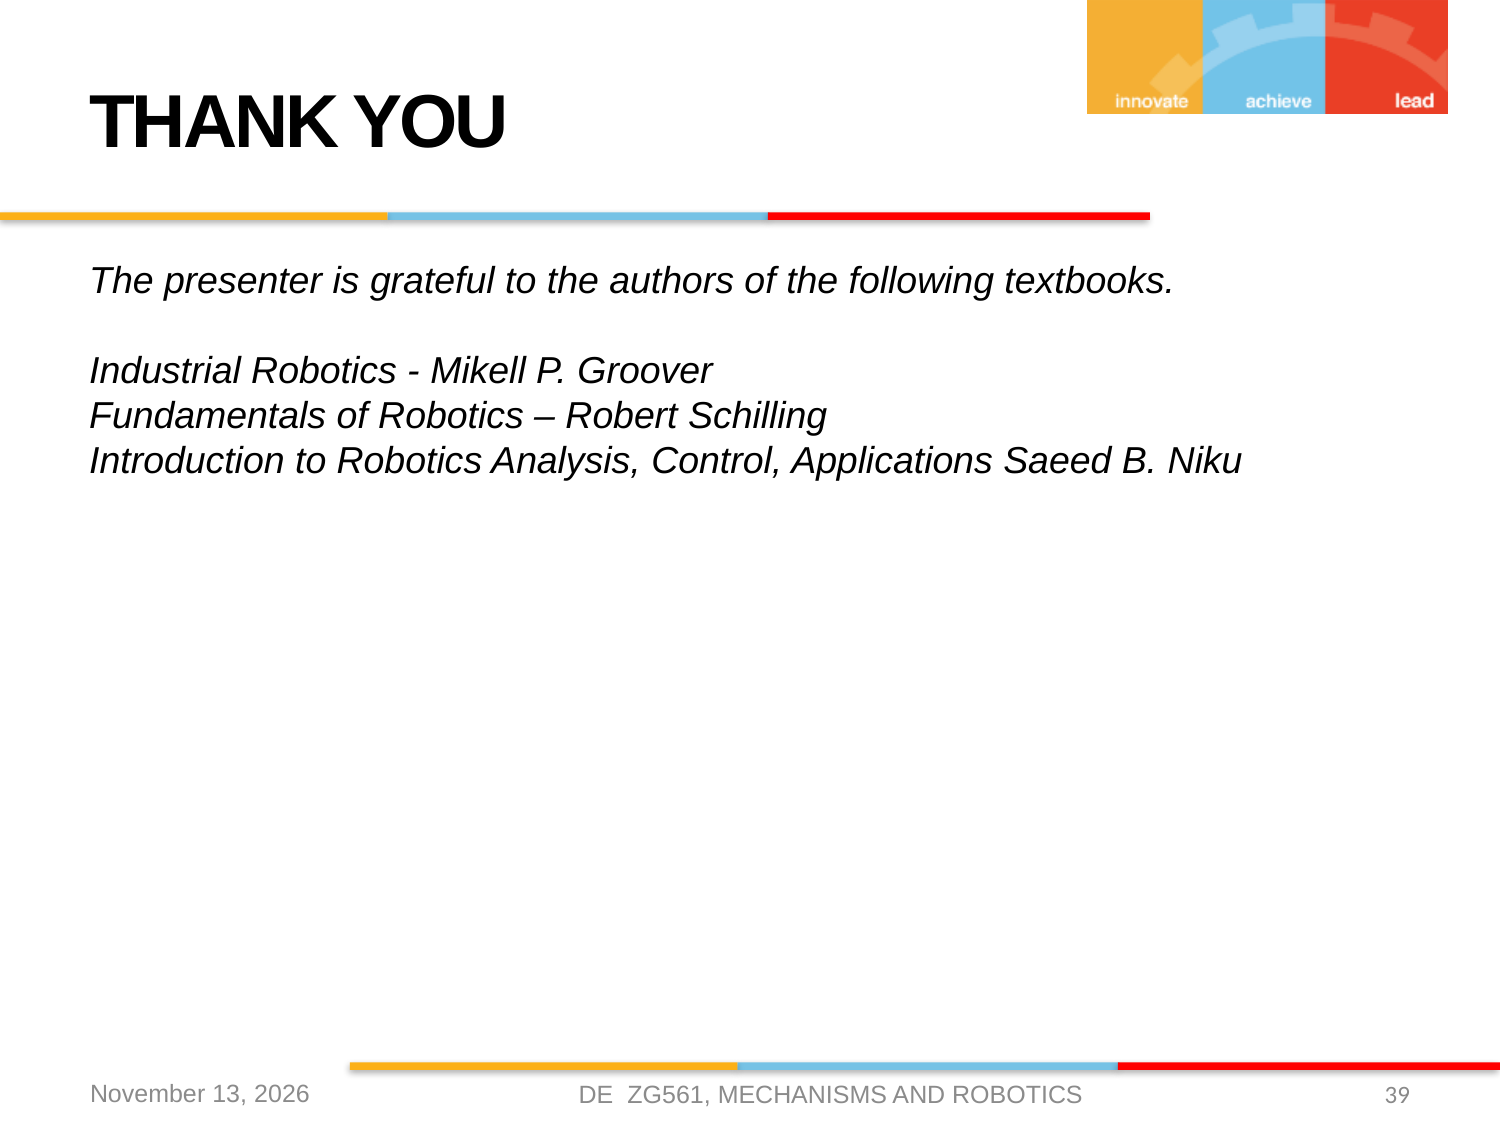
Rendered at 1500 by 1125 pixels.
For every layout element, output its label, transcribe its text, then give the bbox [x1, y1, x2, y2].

slide_number 39 [1250, 1062, 1425, 1125]
title THANK YOU [74, 42, 843, 192]
text_box The presenter is grateful to the authors of the following textbooks. Industrial Robotics - Mikell P. Groover Fundamentals of Robotics – Robert Schilling Introduction to Robotics Analysis, Control, Applications Saeed B. Niku [74, 248, 1400, 624]
picture [1087, 0, 1448, 114]
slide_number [75, 1062, 425, 1123]
footer DE ZG561, MECHANISMS AND ROBOTICS [474, 1062, 1188, 1125]
